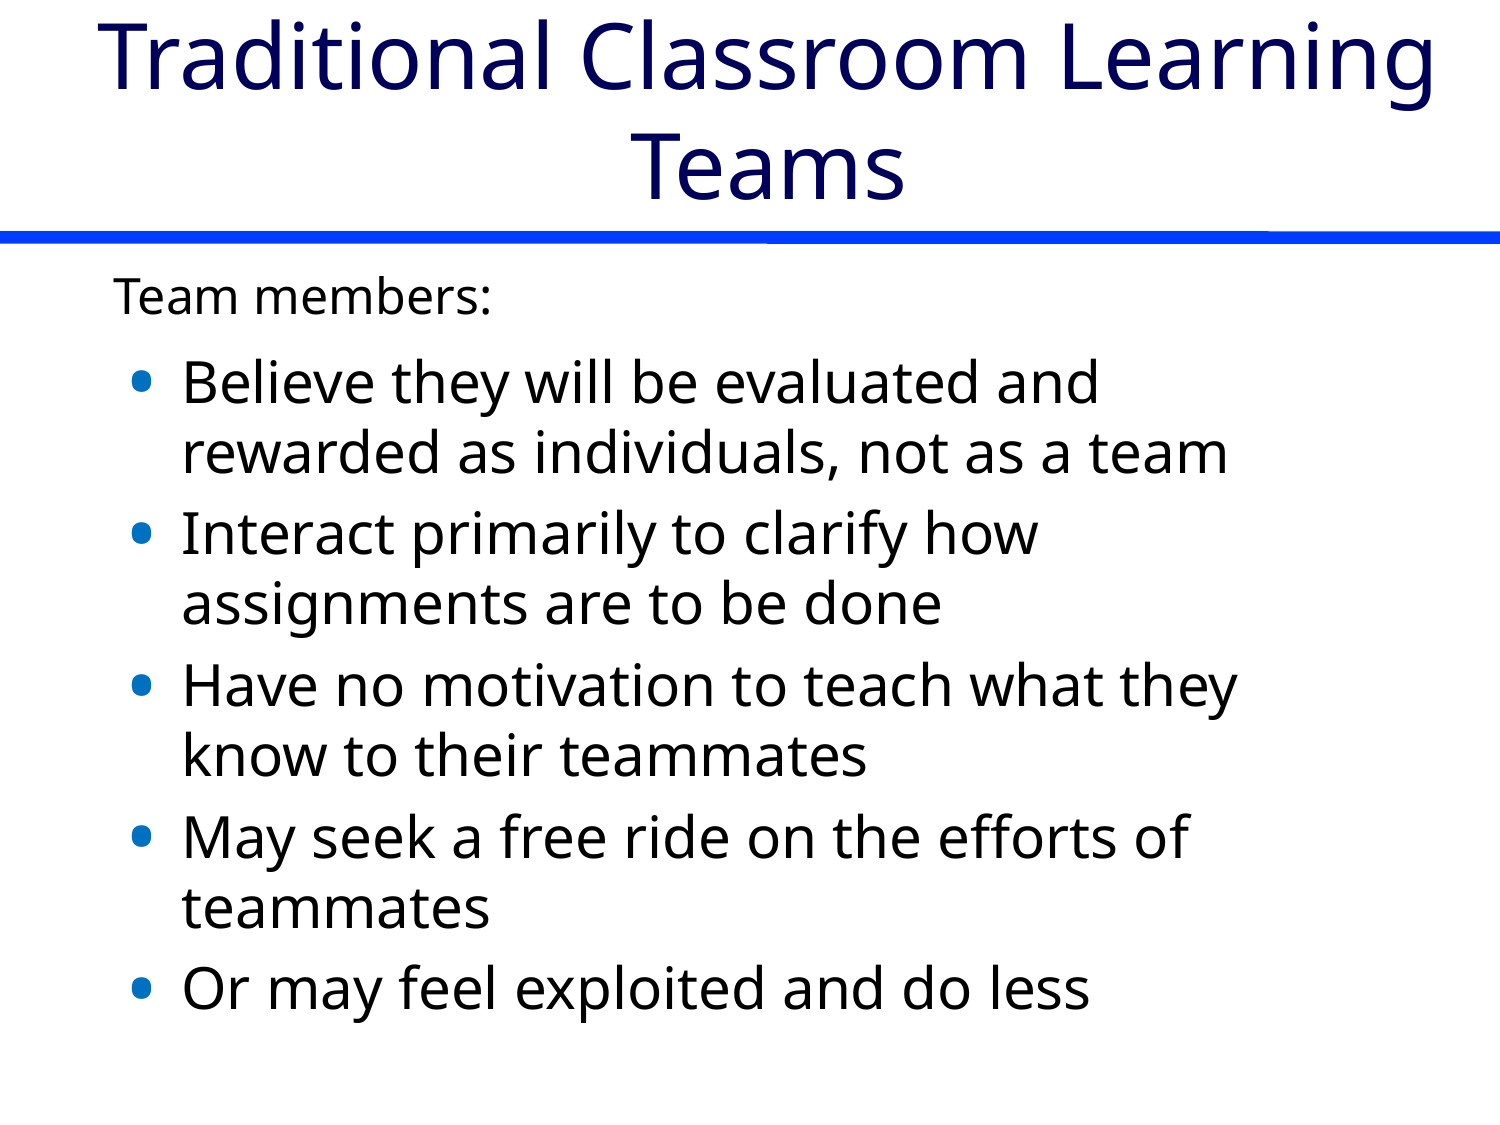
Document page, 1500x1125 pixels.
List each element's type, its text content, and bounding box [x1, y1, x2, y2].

text_box Team members: [98, 257, 508, 332]
title Traditional Classroom Learning Teams [75, 37, 1463, 225]
list Believe they will be evaluated and rewarded as individuals, not as a team Interact primarily to clarify how assignments are to be done Have no motivation to teach what they know to their teammates May seek a free ride on the efforts of teammates Or may feel exploited and do less [110, 337, 1386, 1013]
